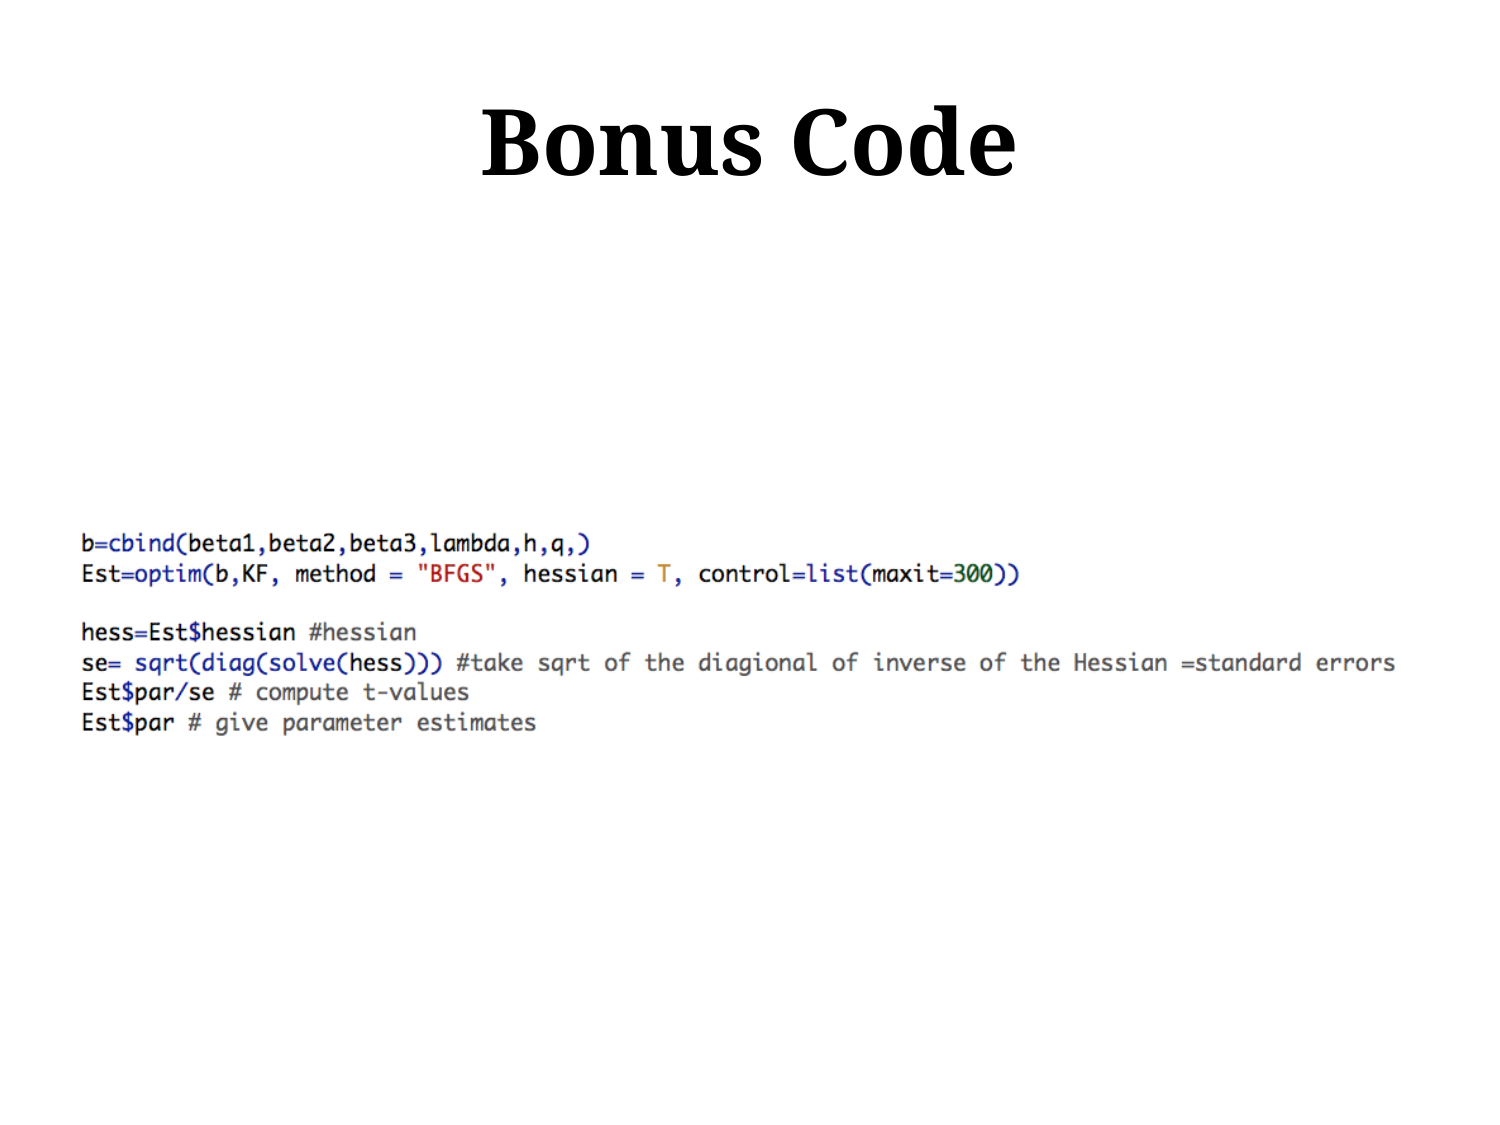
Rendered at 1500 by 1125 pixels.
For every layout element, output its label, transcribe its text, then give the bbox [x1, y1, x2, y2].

title Bonus Code [75, 45, 1425, 233]
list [74, 262, 1426, 1006]
